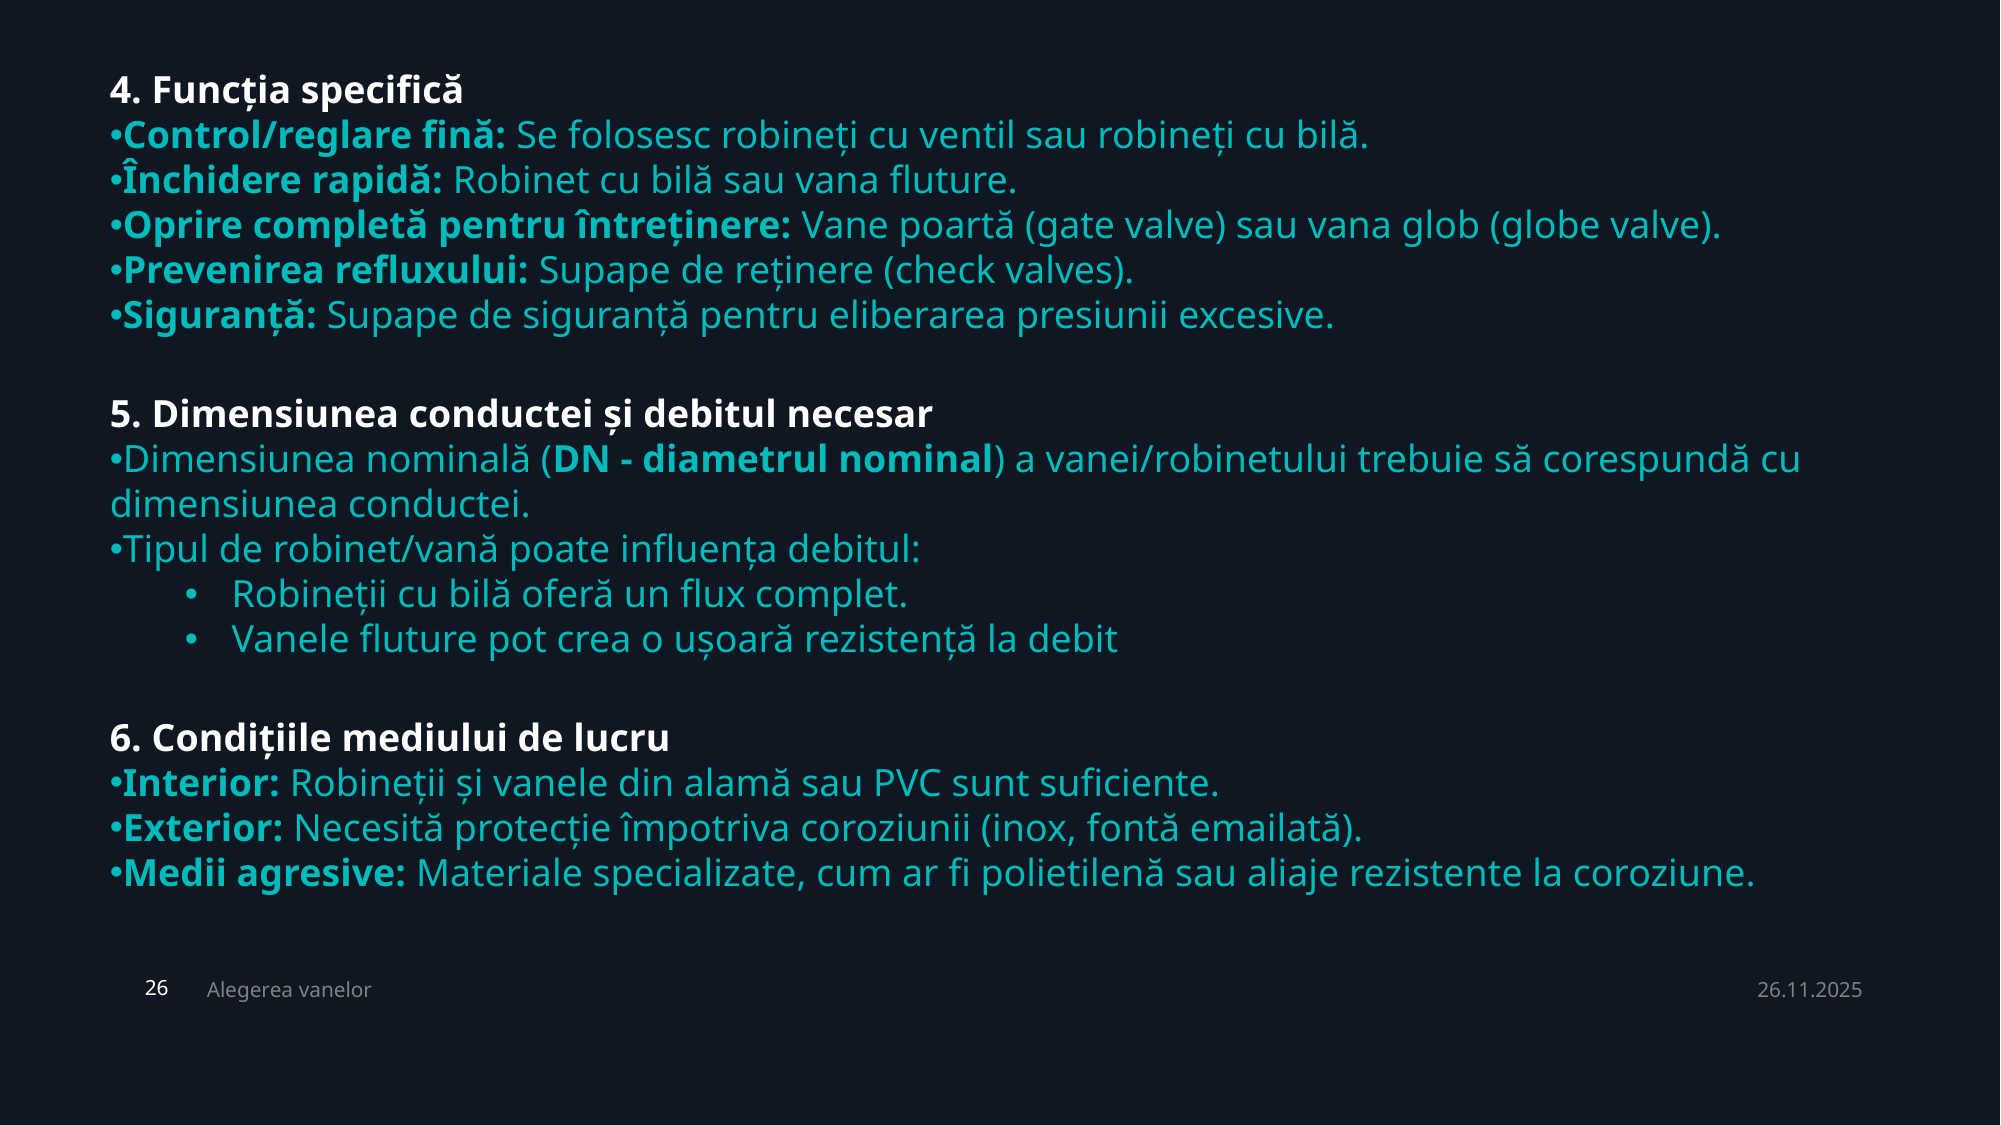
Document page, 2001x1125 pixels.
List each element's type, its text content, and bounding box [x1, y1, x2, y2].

text_box 6. Condițiile mediului de lucru Interior: Robineții și vanele din alamă sau PVC sunt suficiente. Exterior: Necesită protecție împotriva coroziunii (inox, fontă emailată). Medii agresive: Materiale specializate, cum ar fi polietilenă sau aliaje rezistente la coroziune. [94, 707, 1876, 902]
text_box 5. Dimensiunea conductei și debitul necesar Dimensiunea nominală (DN - diametrul nominal) a vanei/robinetului trebuie să corespundă cu dimensiunea conductei. Tipul de robinet/vană poate influența debitul: Robineții cu bilă oferă un flux complet. Vanele fluture pot crea o ușoară rezistență la debit [94, 383, 1863, 668]
slide_number 26 [127, 964, 186, 1014]
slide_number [1643, 964, 1863, 1014]
text_box 4. Funcția specifică Control/reglare fină: Se folosesc robineți cu ventil sau robineți cu bilă. Închidere rapidă: Robinet cu bilă sau vana fluture. Oprire completă pentru întreținere: Vane poartă (gate valve) sau vana glob (globe valve). Prevenirea refluxului: Supape de reținere (check valves). Siguranță: Supape de siguranță pentru eliberarea presiunii excesive. [94, 59, 1906, 344]
footer Alegerea vanelor [191, 964, 529, 1014]
